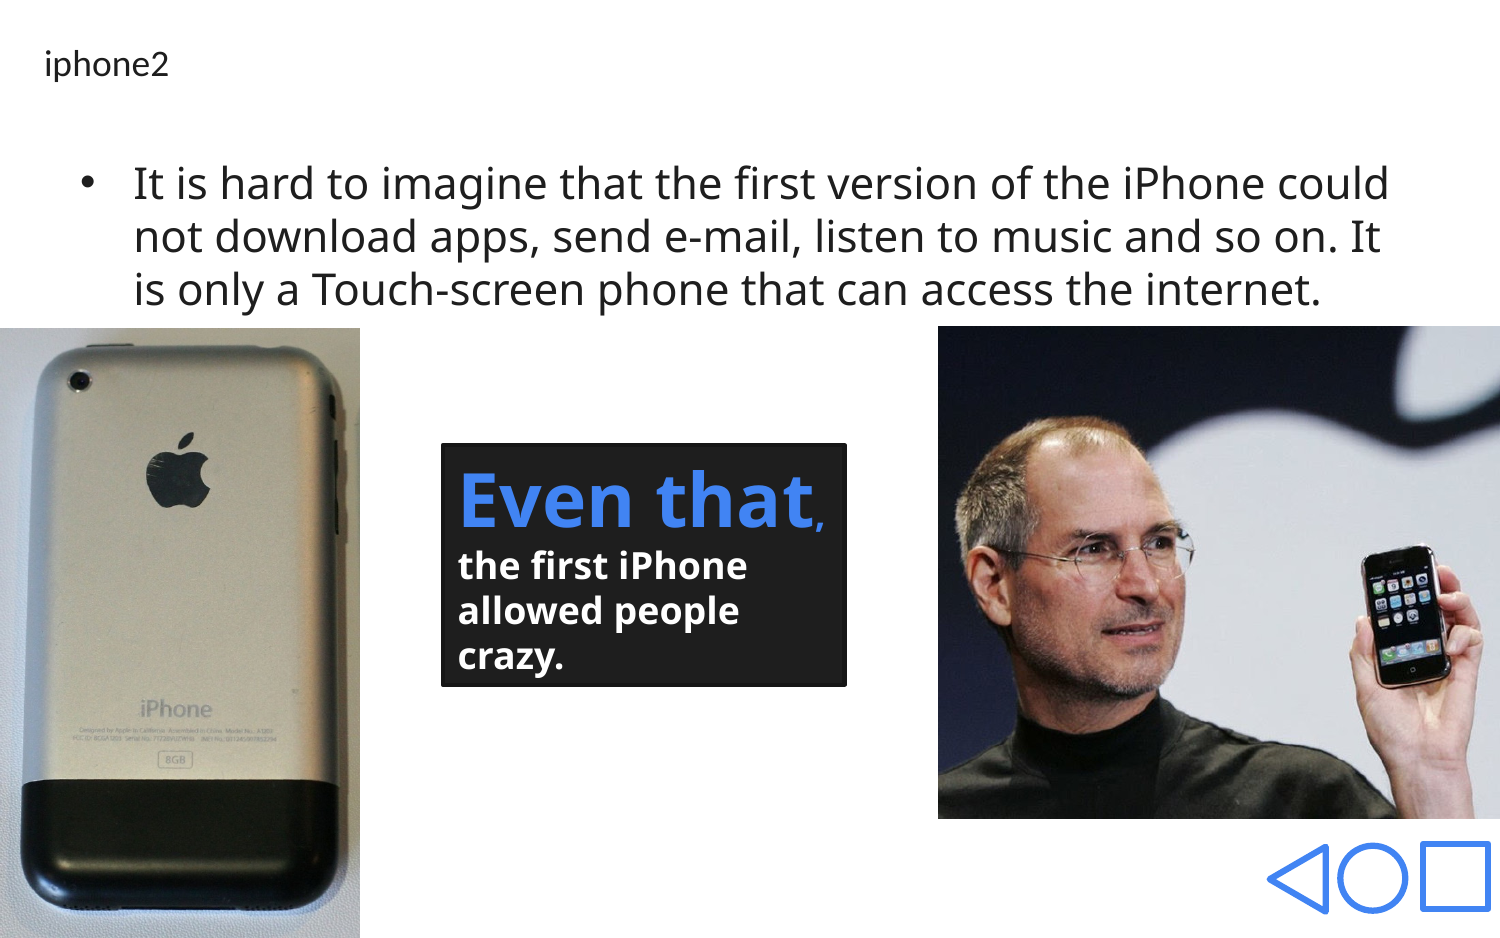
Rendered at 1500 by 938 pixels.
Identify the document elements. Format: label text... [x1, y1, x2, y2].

text_box [1421, 842, 1490, 911]
picture [938, 326, 1500, 819]
picture [0, 327, 361, 938]
text_box [1267, 844, 1328, 914]
text_box [1338, 843, 1408, 913]
list It is hard to imagine that the first version of the iPhone could not download apps, send e-mail, listen to music and so on. It is only a Touch-screen phone that can access the internet. [64, 147, 1415, 375]
text_box Even that, the first iPhone allowed people crazy. [441, 443, 847, 687]
text_box iphone2 [29, 31, 443, 92]
